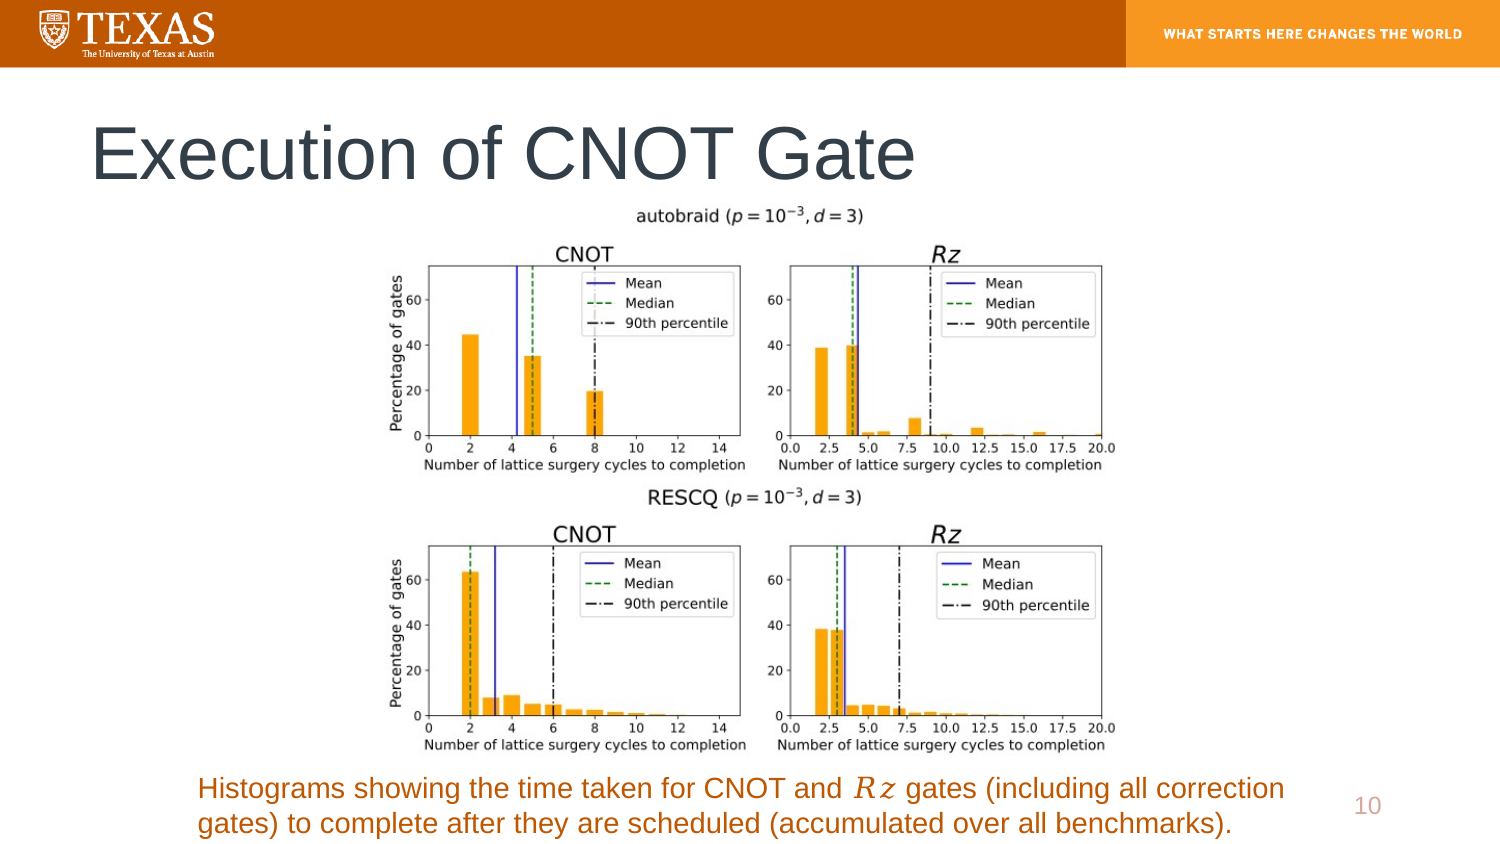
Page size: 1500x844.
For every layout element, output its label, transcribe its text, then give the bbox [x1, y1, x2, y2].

text_box Histograms showing the time taken for CNOT and 𝑅𝑧 gates (including all correction gates) to complete after they are scheduled (accumulated over all benchmarks). [182, 762, 1317, 844]
picture [0, 0, 1500, 844]
title Execution of CNOT Gate [75, 79, 1425, 220]
slide_number 10 [1059, 782, 1397, 828]
